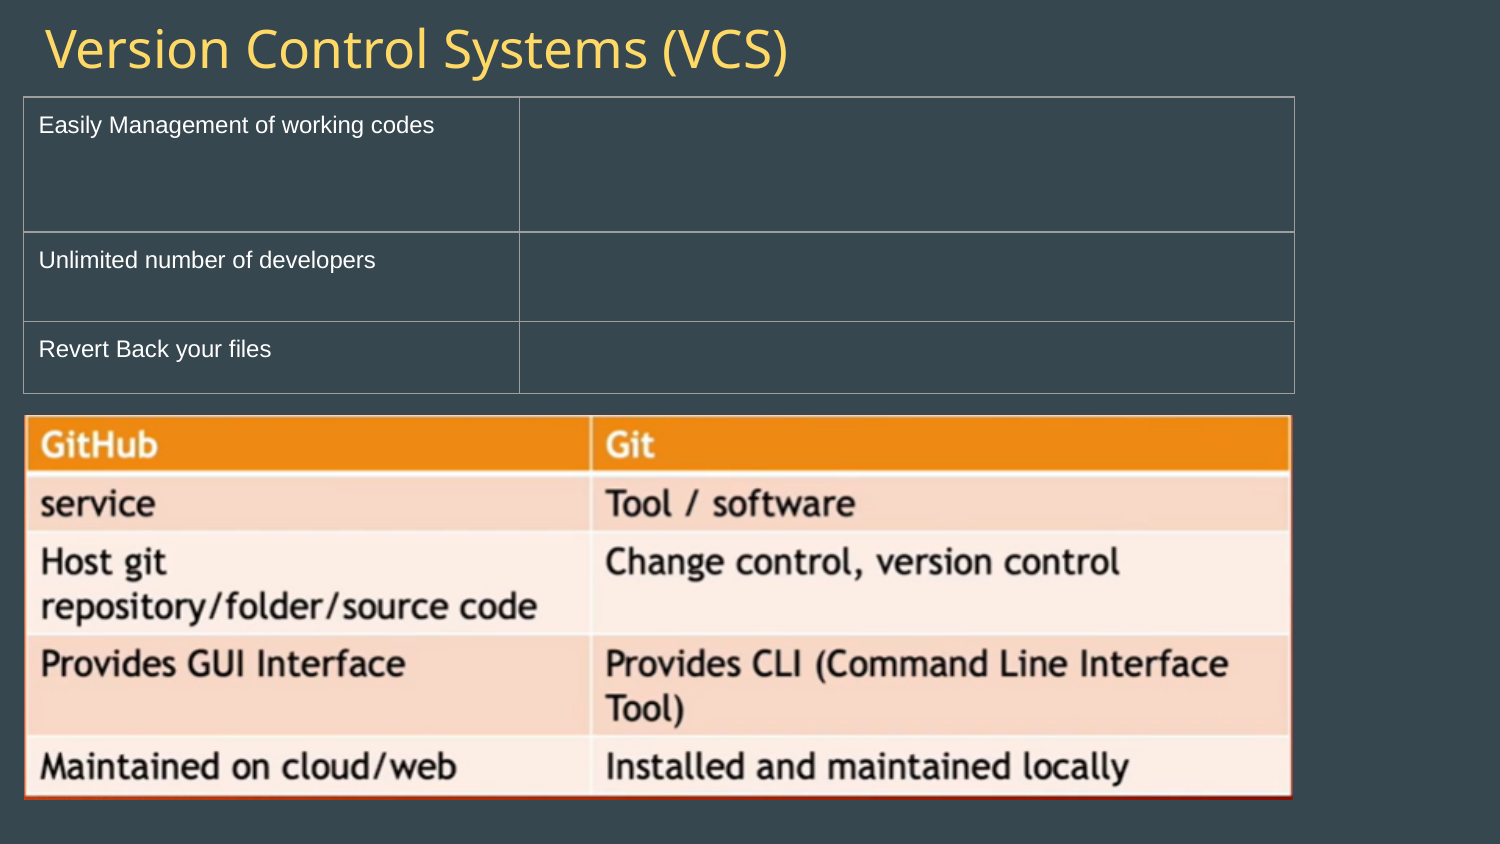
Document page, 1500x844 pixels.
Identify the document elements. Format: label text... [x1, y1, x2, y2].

table_header [520, 98, 1294, 231]
table_cell Revert Back your files [24, 322, 519, 393]
title Version Control Systems (VCS) [30, 0, 1310, 94]
table_cell Unlimited number of developers [24, 233, 519, 321]
table_header Easily Management of working codes [24, 98, 519, 231]
picture [24, 415, 1293, 801]
table_cell [520, 233, 1294, 321]
table_cell [520, 322, 1294, 393]
